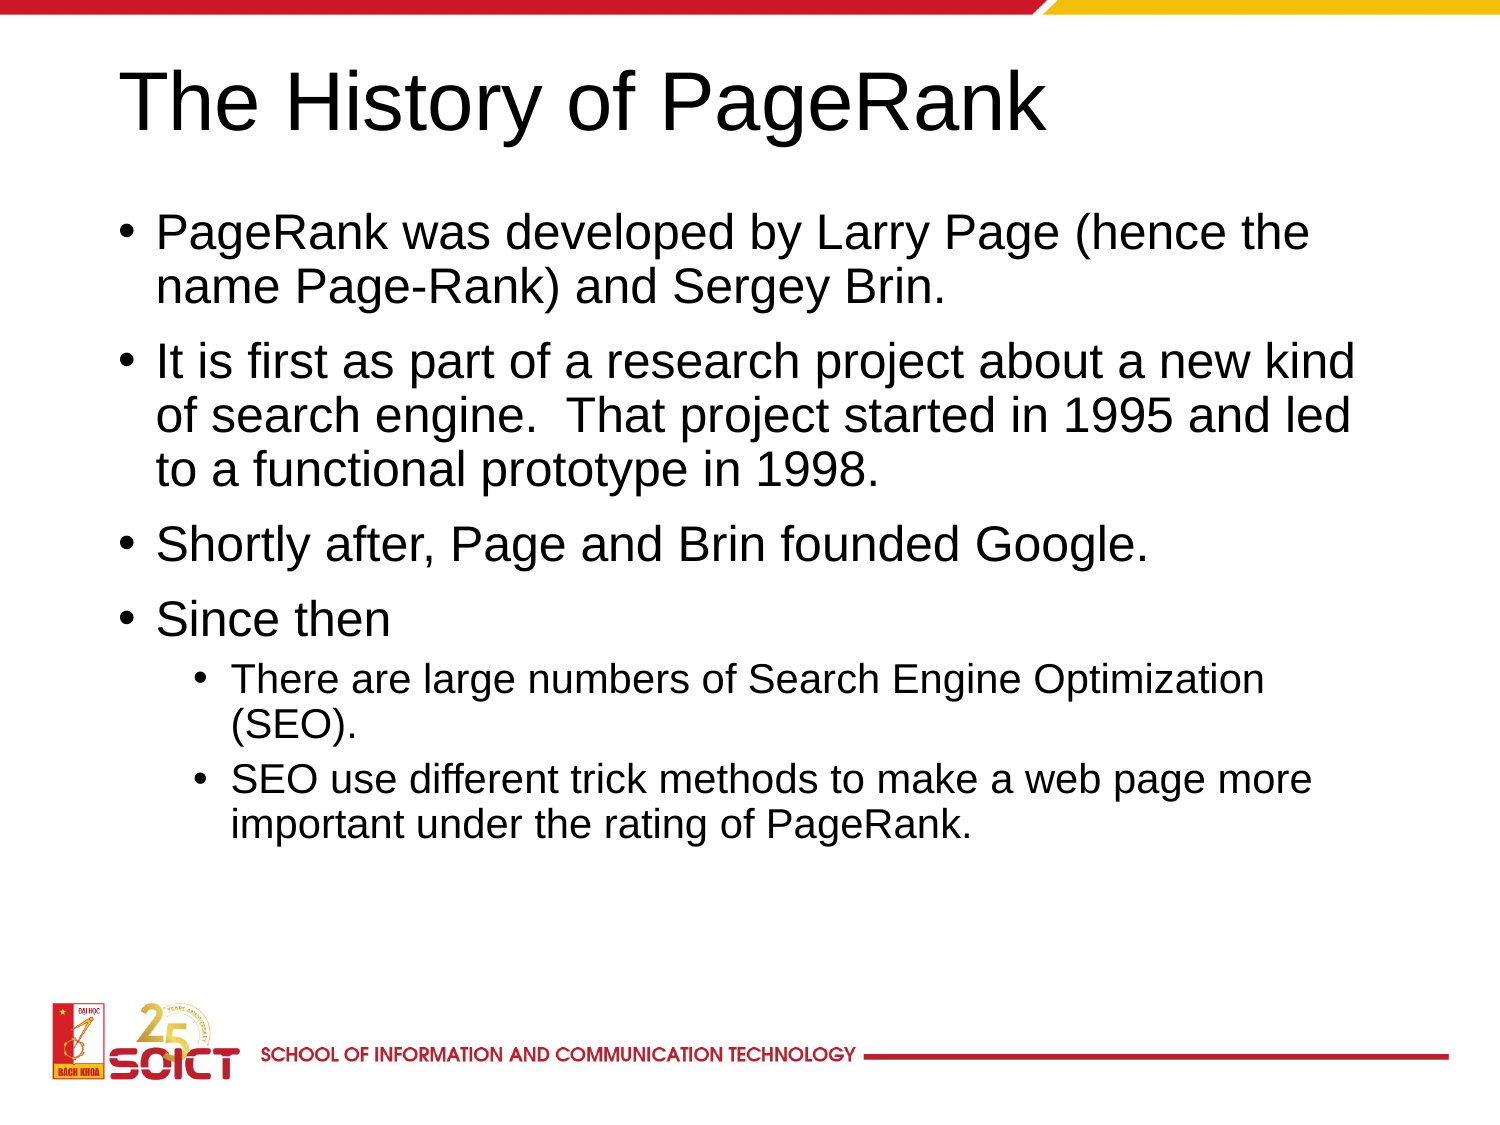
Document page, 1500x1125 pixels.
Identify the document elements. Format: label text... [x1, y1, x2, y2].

list PageRank was developed by Larry Page (hence the name Page-Rank) and Sergey Brin. It is first as part of a research project about a new kind of search engine. That project started in 1995 and led to a functional prototype in 1998. Shortly after, Page and Brin founded Google. Since then There are large numbers of Search Engine Optimization (SEO). SEO use different trick methods to make a web page more important under the rating of PageRank. [103, 199, 1397, 1014]
title The History of PageRank [103, 29, 1397, 179]
picture [0, 0, 1500, 1125]
